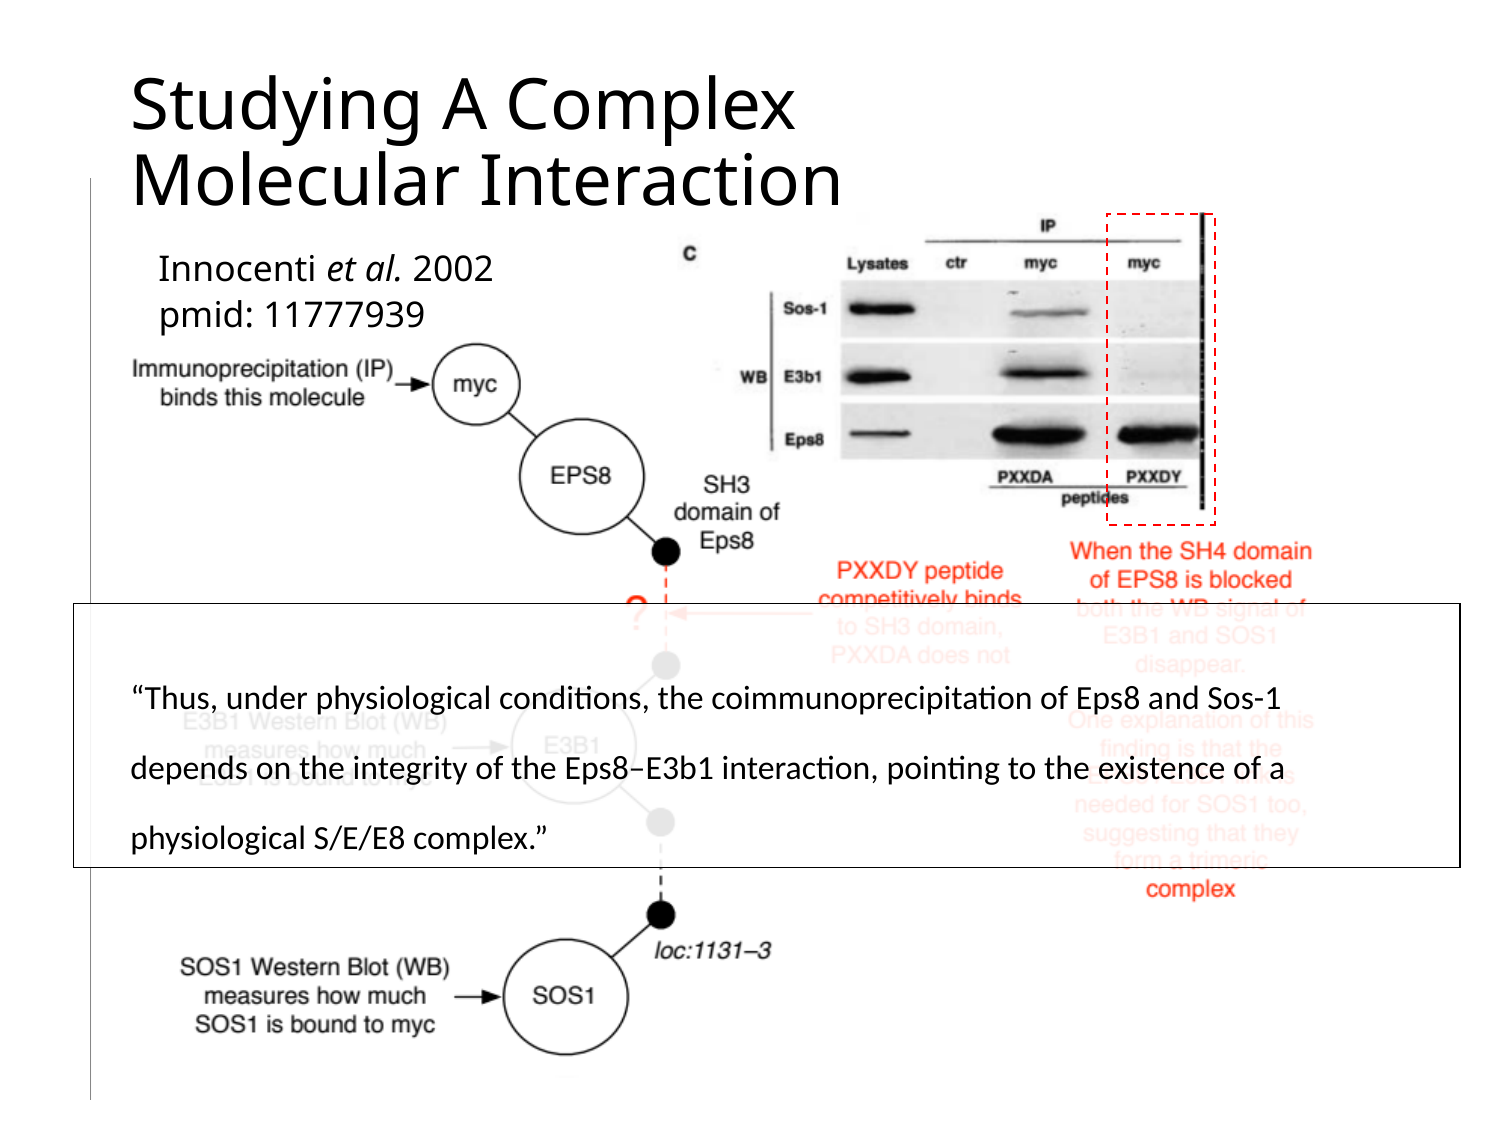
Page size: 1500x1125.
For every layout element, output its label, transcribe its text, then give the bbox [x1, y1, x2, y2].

title Studying A Complex Molecular Interaction Innocenti et al. 2002 pmid: 11777939 [115, 0, 864, 178]
text_box [73, 603, 88, 868]
text_box [1408, 603, 1461, 868]
picture [88, 178, 1408, 1100]
